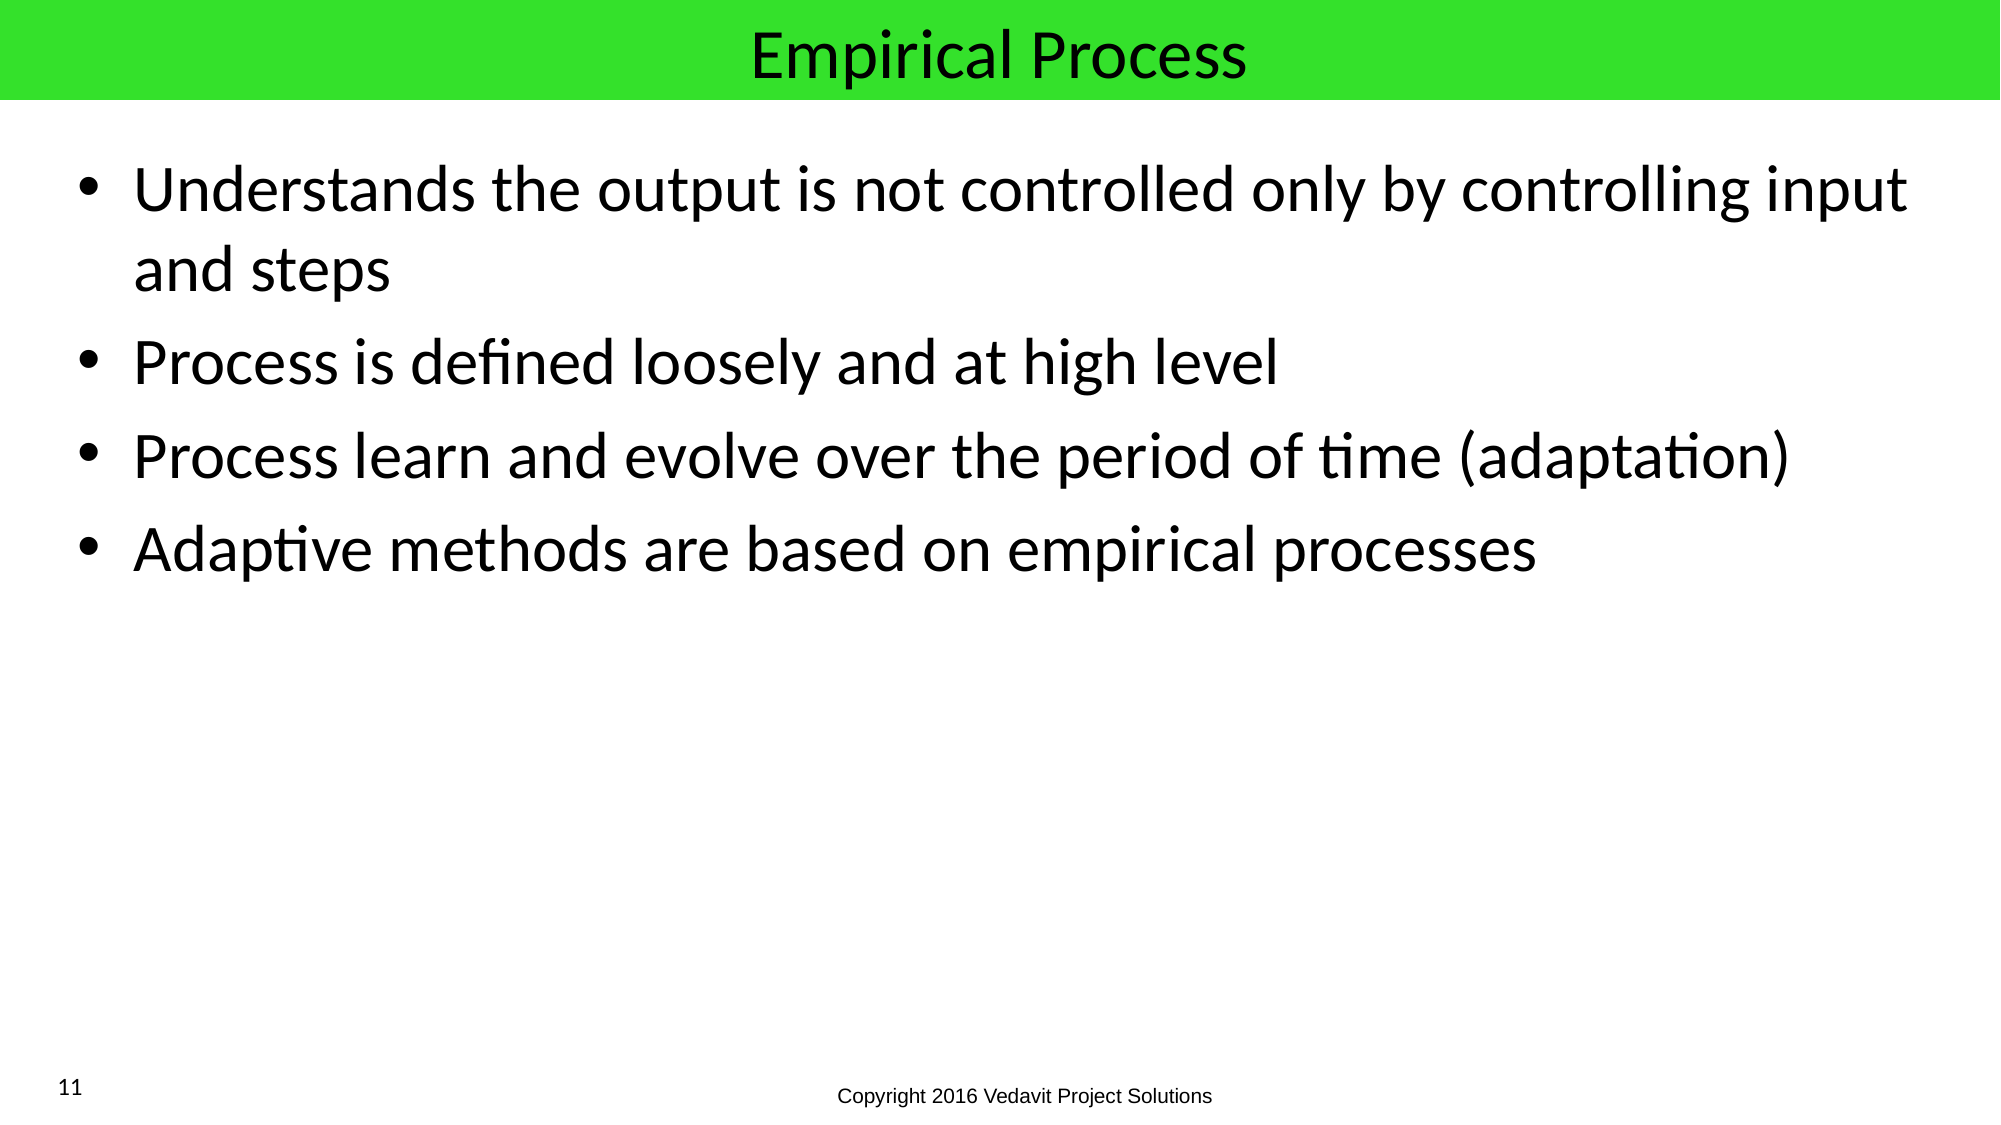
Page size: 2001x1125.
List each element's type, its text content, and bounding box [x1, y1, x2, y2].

slide_number 11 [3, 1055, 137, 1116]
list Understands the output is not controlled only by controlling input and steps Process is defined loosely and at high level Process learn and evolve over the period of time (adaptation) Adaptive methods are based on empirical processes [62, 137, 1938, 1013]
title Empirical Process [0, 0, 2000, 100]
